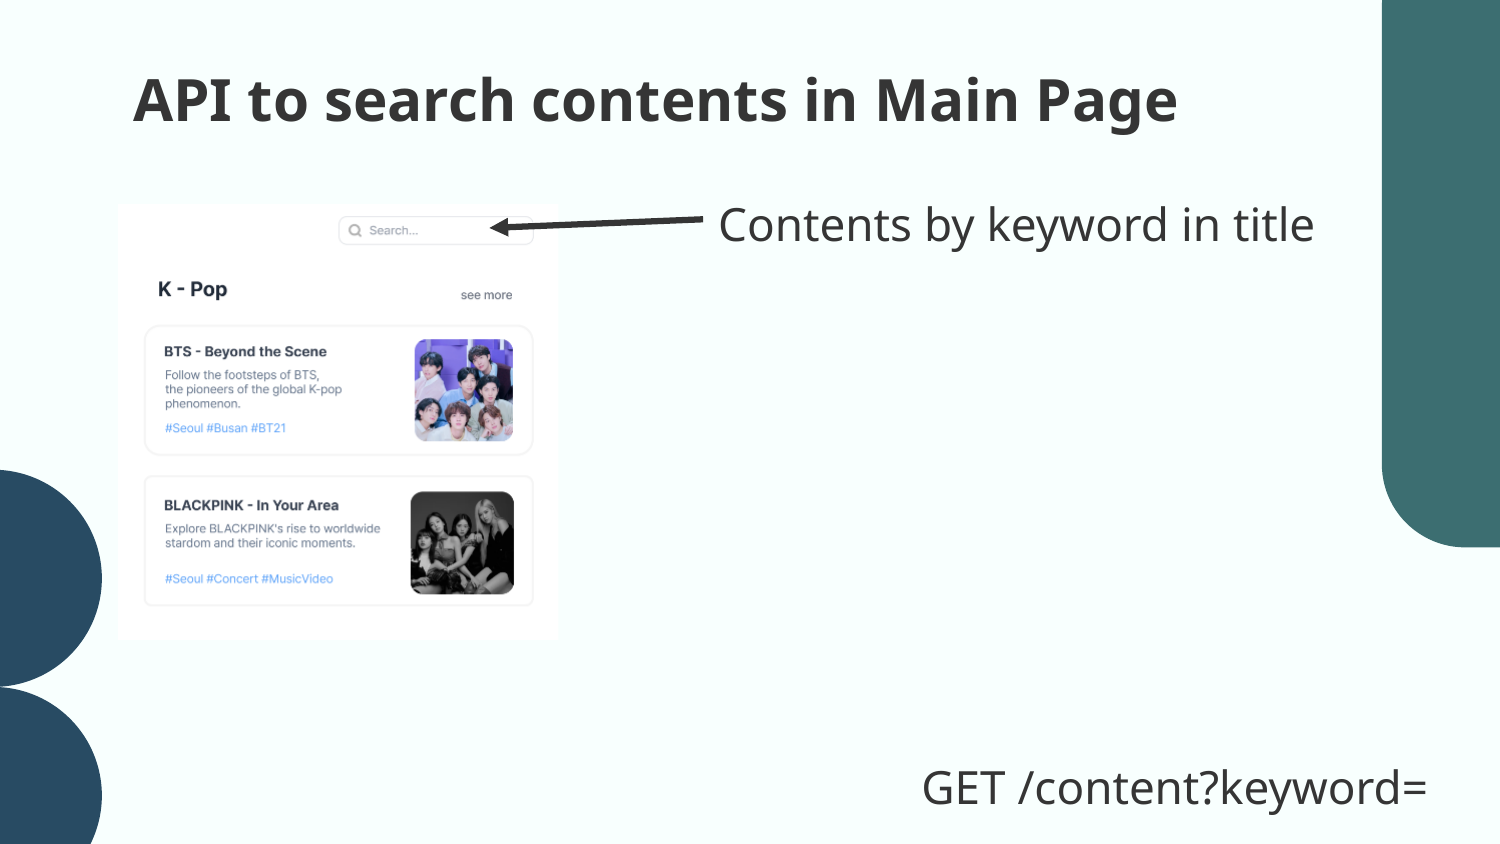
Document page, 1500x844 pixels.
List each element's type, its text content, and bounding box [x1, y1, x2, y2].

title API to search contents in Main Page [118, 48, 1382, 143]
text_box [489, 219, 704, 229]
text_box Contents by keyword in title [703, 180, 1447, 266]
picture [117, 204, 559, 640]
text_box GET /content?keyword= [906, 744, 1500, 830]
